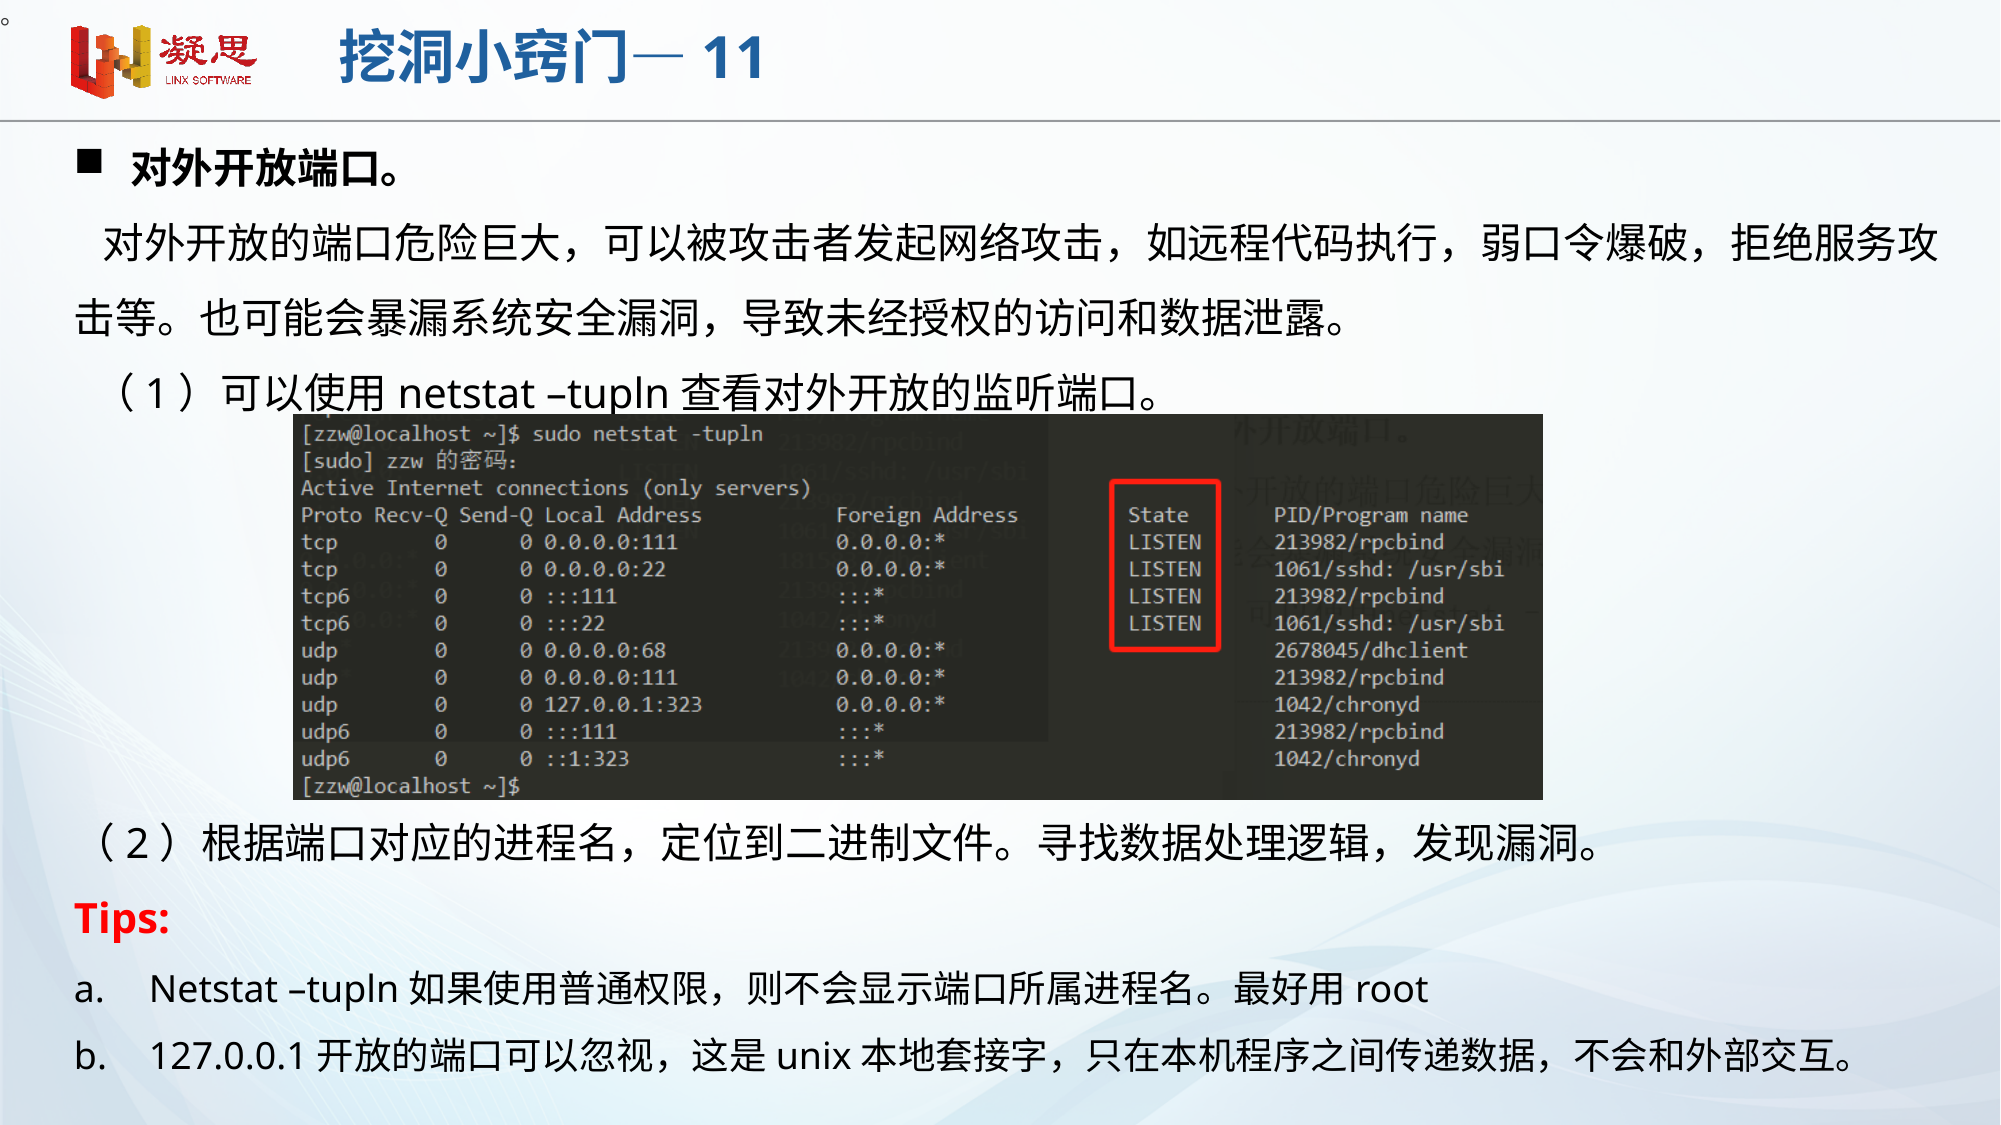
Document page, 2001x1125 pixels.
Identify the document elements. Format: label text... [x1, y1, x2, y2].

picture [293, 414, 1543, 800]
picture [0, 0, 2001, 1125]
title 挖洞小窍门—11 [323, 0, 1902, 109]
text_box 对外开放端口。 对外开放的端口危险巨大，可以被攻击者发起网络攻击，如远程代码执行，弱口令爆破，拒绝服务攻 击等。也可能会暴漏系统安全漏洞，导致未经授权的访问和数据泄露。 （1）可以使用netstat –tupln查看对外开放的监听端口。 （2）根据端口对应的进程名，定位到二进制文件。寻找数据处理逻辑，发现漏洞。 [59, 109, 2000, 859]
text_box Tips: Netstat –tupln如果使用普通权限，则不会显示端口所属进程名。最好用root 127.0.0.1开放的端口可以忽视，这是unix本地套接字，只在本机程序之间传递数据，不会和外部交互。 [59, 859, 2000, 1085]
text_box 。 [0, 0, 26, 96]
